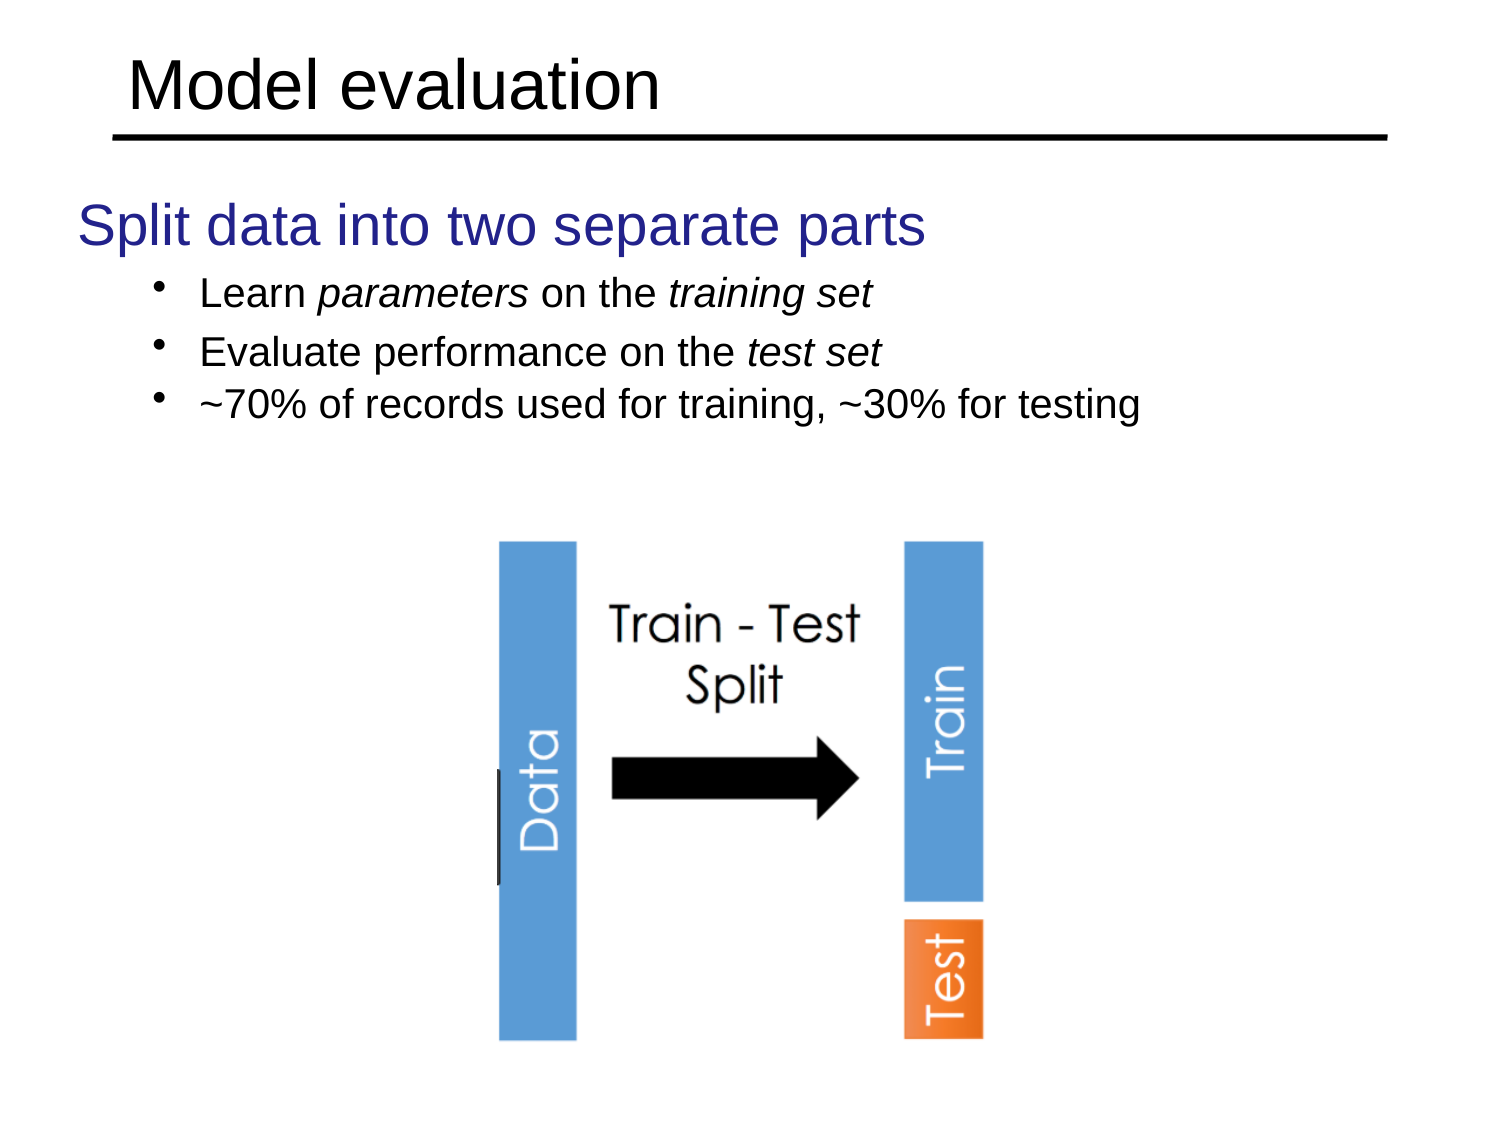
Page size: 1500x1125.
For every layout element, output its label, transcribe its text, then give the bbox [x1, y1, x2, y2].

list Split data into two separate parts Learn parameters on the training set Evaluate performance on the test set ~70% of records used for training, ~30% for testing [62, 187, 1471, 1038]
picture [497, 524, 1011, 1059]
title Model evaluation [112, 12, 1388, 151]
